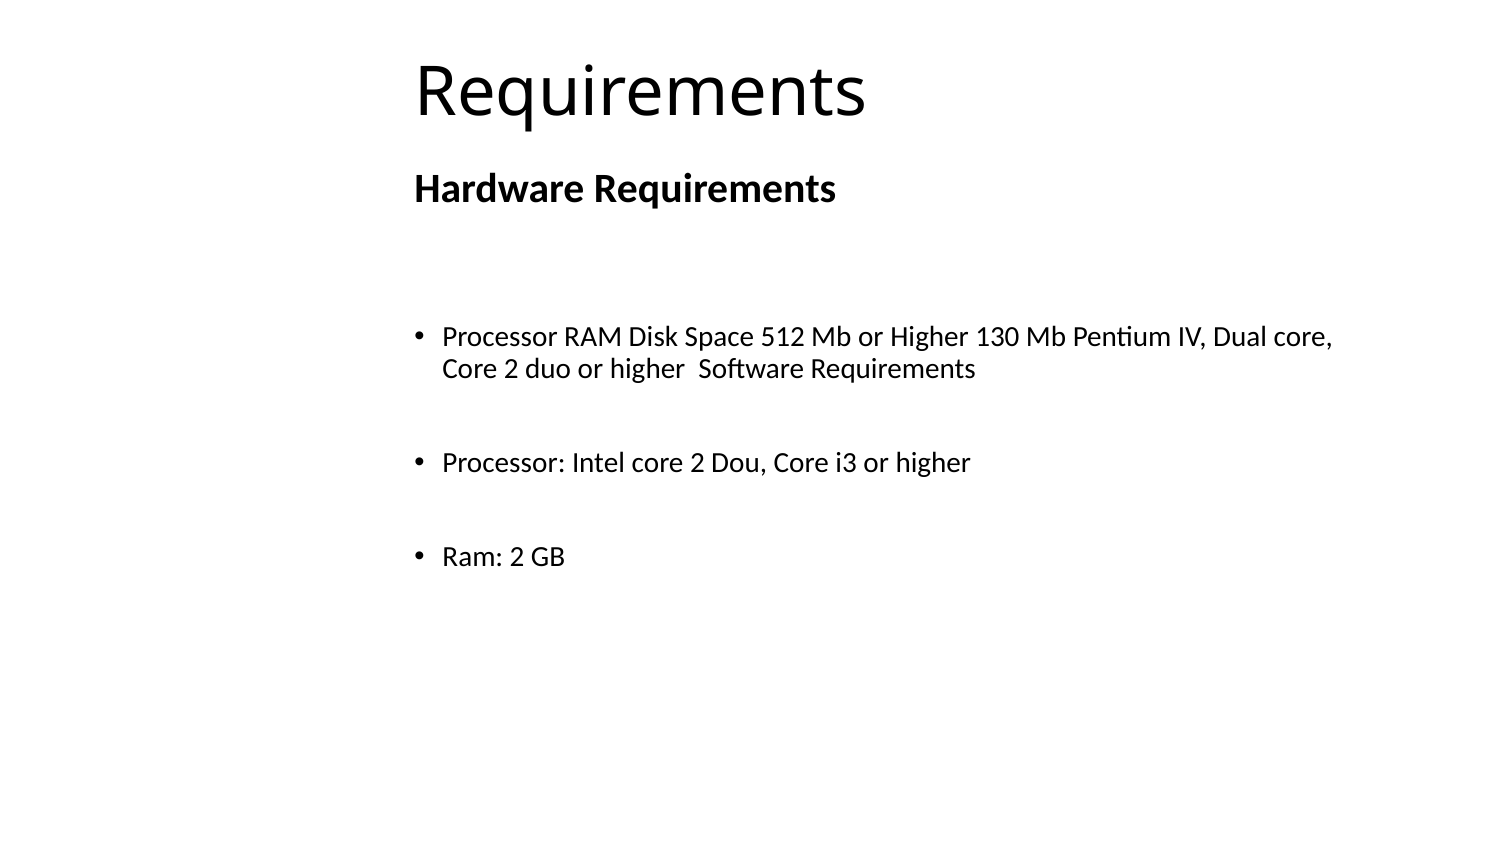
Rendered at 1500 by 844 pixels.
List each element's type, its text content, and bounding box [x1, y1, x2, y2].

list Hardware Requirements Processor RAM Disk Space 512 Mb or Higher 130 Mb Pentium IV, Dual core, Core 2 duo or higher Software Requirements Processor: Intel core 2 Dou, Core i3 or higher Ram: 2 GB [399, 158, 1402, 798]
title Requirements [399, 46, 1402, 141]
